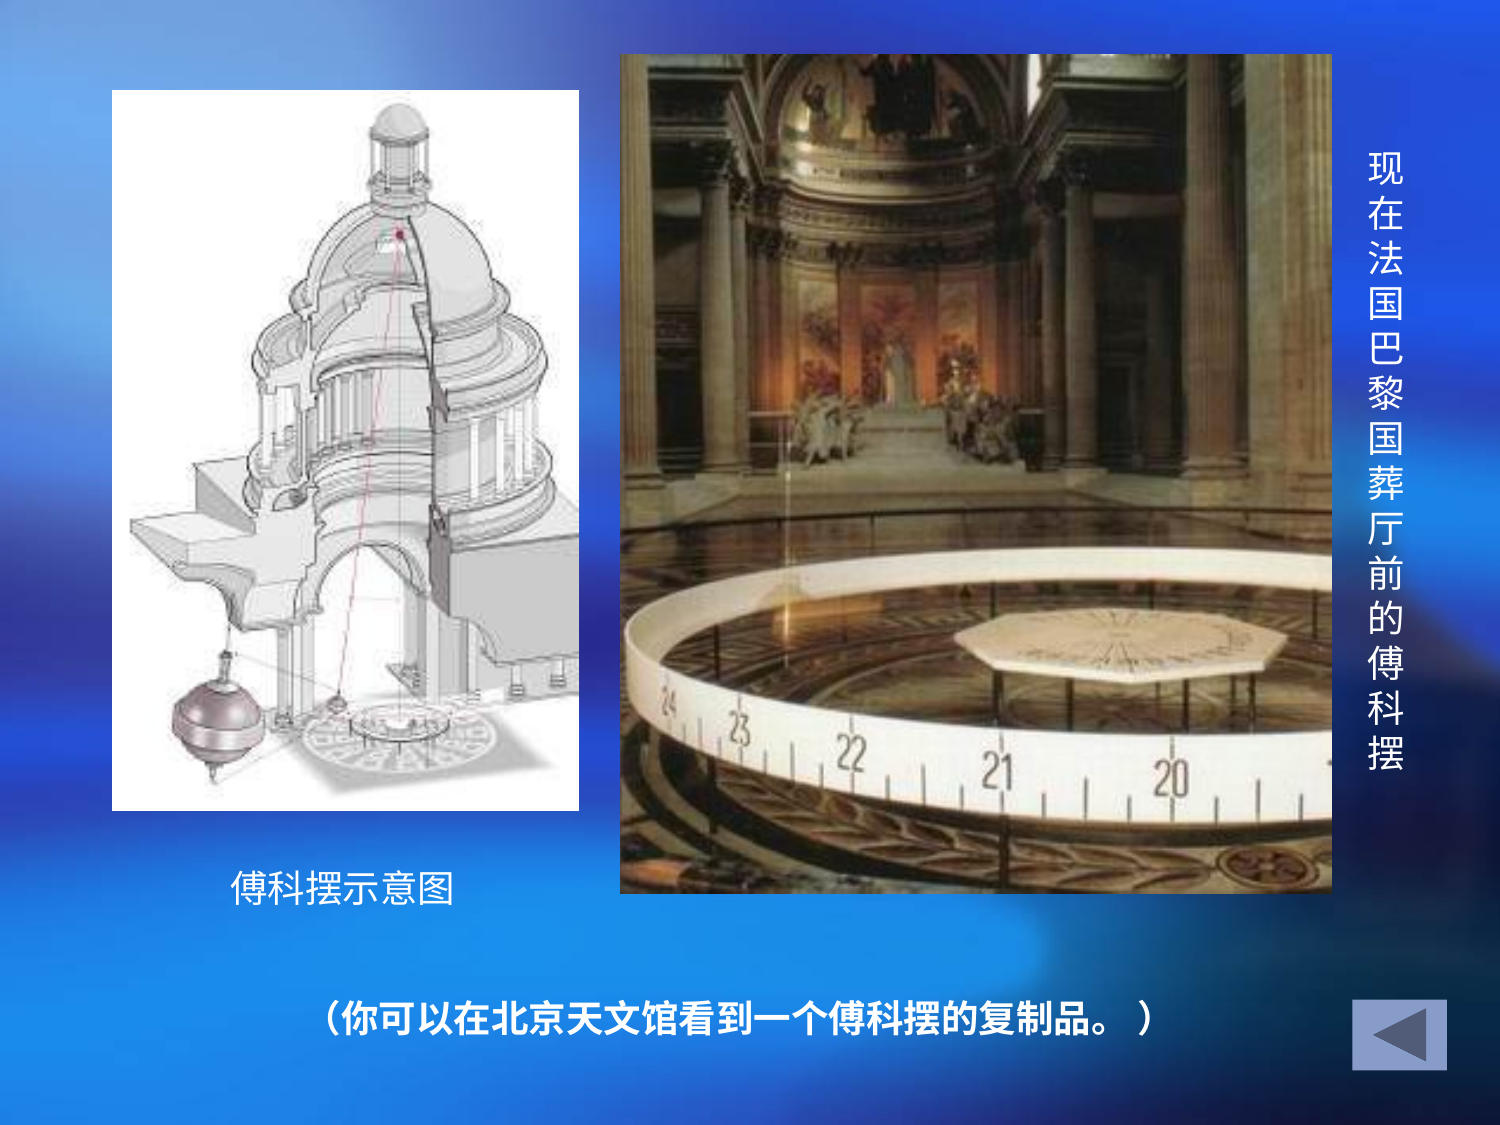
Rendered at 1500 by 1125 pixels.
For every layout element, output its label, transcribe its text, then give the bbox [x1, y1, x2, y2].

text_box （你可以在北京天文馆看到一个傅科摆的复制品。 ） [289, 987, 1258, 1048]
text_box [1352, 999, 1447, 1071]
picture [0, 0, 1500, 1125]
text_box 现在法国巴黎国葬厅前的傅科摆 [1352, 137, 1447, 782]
text_box 傅科摆示意图 [100, 857, 585, 918]
